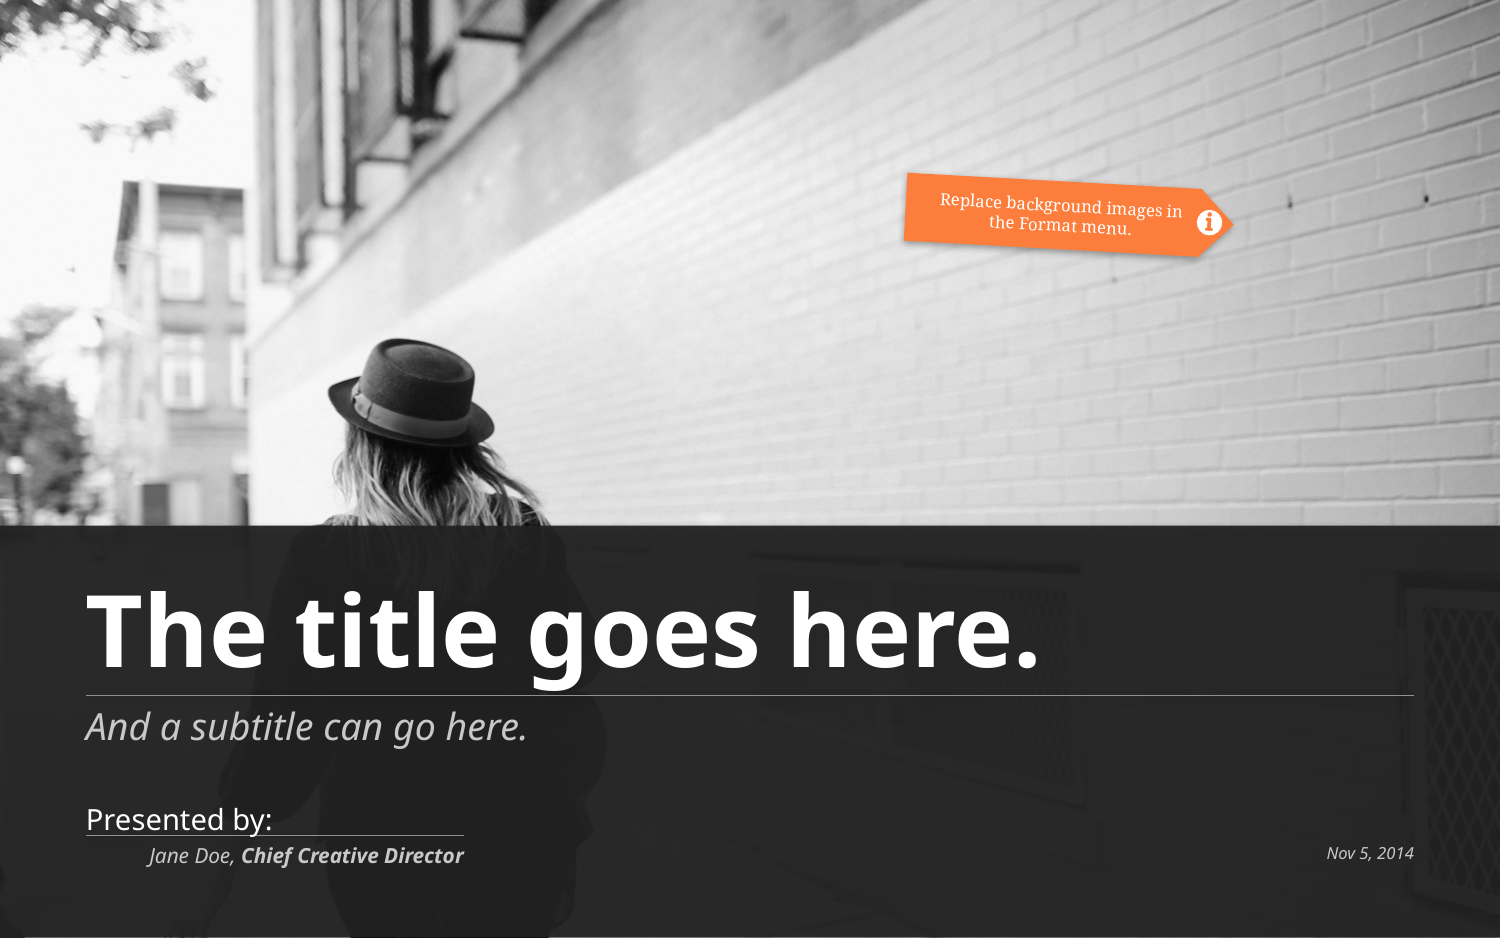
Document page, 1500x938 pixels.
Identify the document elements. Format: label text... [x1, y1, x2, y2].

list Nov 5, 2014 [1296, 839, 1415, 868]
list Presented by: [85, 793, 464, 836]
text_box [905, 181, 1235, 250]
title The title goes here. [85, 525, 1415, 695]
list And a subtitle can go here. [85, 695, 1415, 760]
list Jane Doe, Chief Creative Director [85, 836, 464, 868]
picture [0, 0, 1500, 525]
